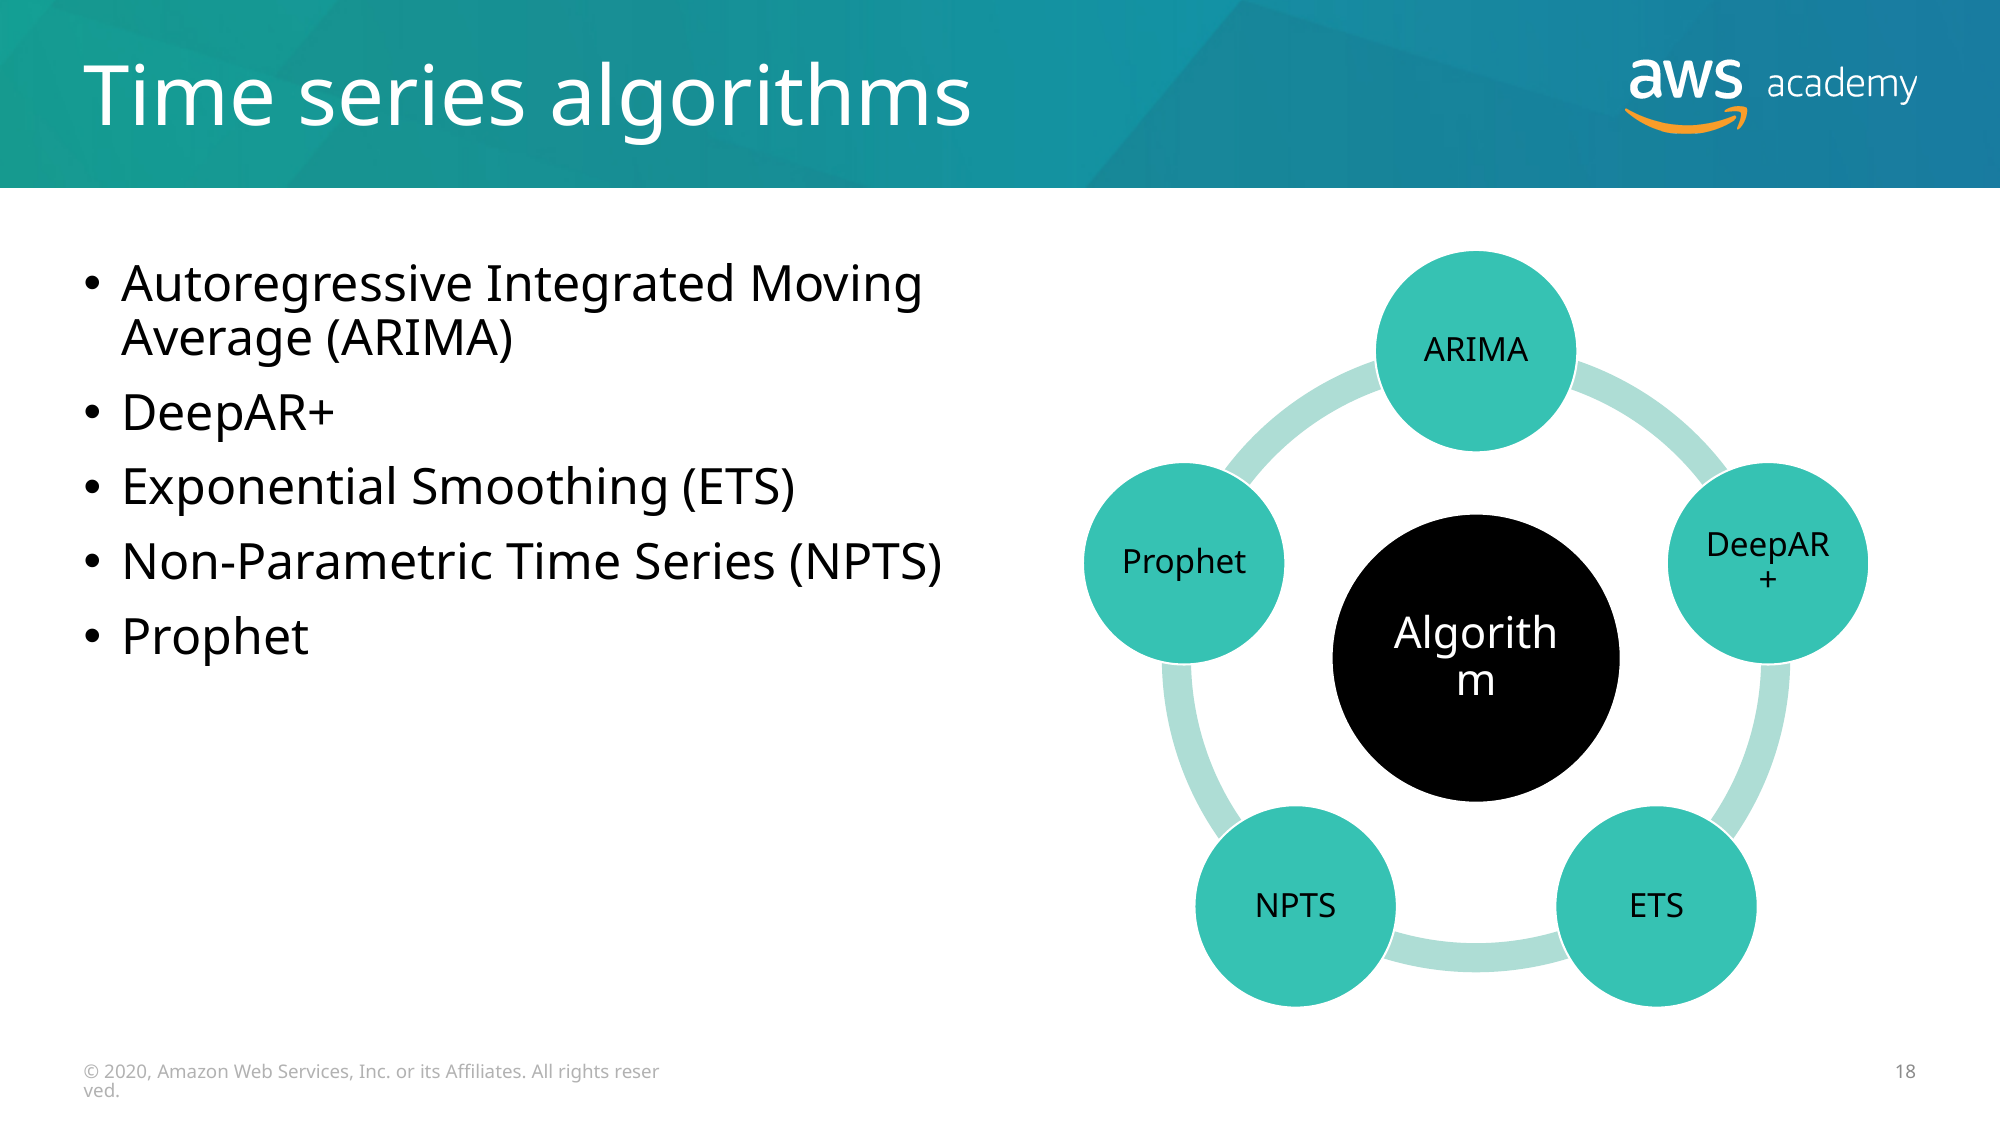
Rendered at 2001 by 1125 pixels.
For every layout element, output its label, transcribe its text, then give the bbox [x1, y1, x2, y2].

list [1024, 249, 1928, 1013]
list Autoregressive Integrated Moving Average (ARIMA) DeepAR+ Exponential Smoothing (ETS) Non-Parametric Time Series (NPTS) Prophet [68, 250, 972, 1014]
title Time series algorithms [68, 59, 1551, 138]
picture [0, 0, 2000, 188]
footer © 2020, Amazon Web Services, Inc. or its Affiliates. All rights reserved. [68, 1042, 682, 1103]
slide_number 18 [1481, 1042, 1932, 1103]
